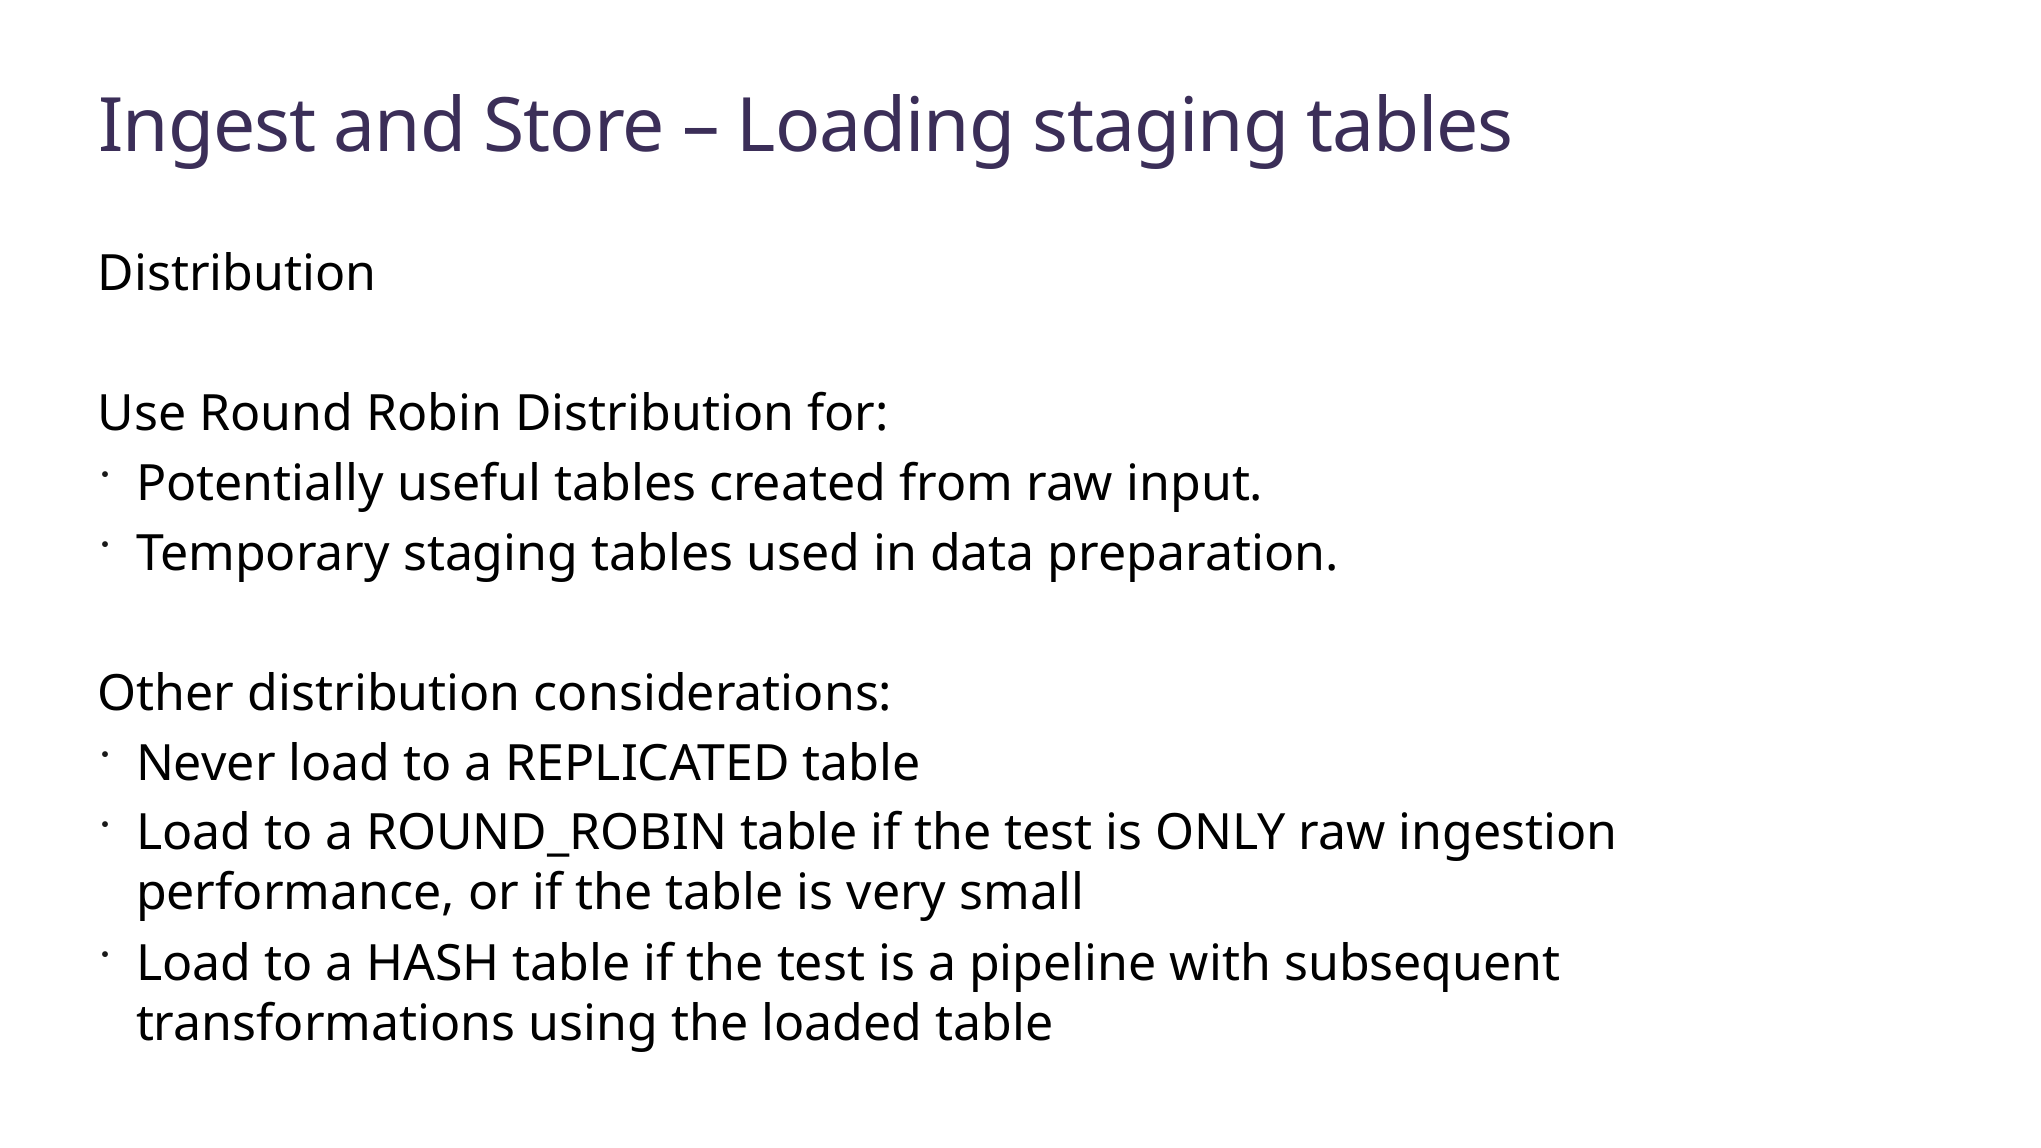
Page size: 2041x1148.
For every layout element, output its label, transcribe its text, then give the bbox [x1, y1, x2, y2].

title Ingest and Store – Loading staging tables [98, 76, 1943, 170]
list Distribution Use Round Robin Distribution for: Potentially useful tables created from raw input. Temporary staging tables used in data preparation. Other distribution considerations: Never load to a REPLICATED table Load to a ROUND_ROBIN table if the test is ONLY raw ingestion performance, or if the table is very small Load to a HASH table if the test is a pipeline with subsequent transformations using the loaded table [97, 240, 1942, 1148]
